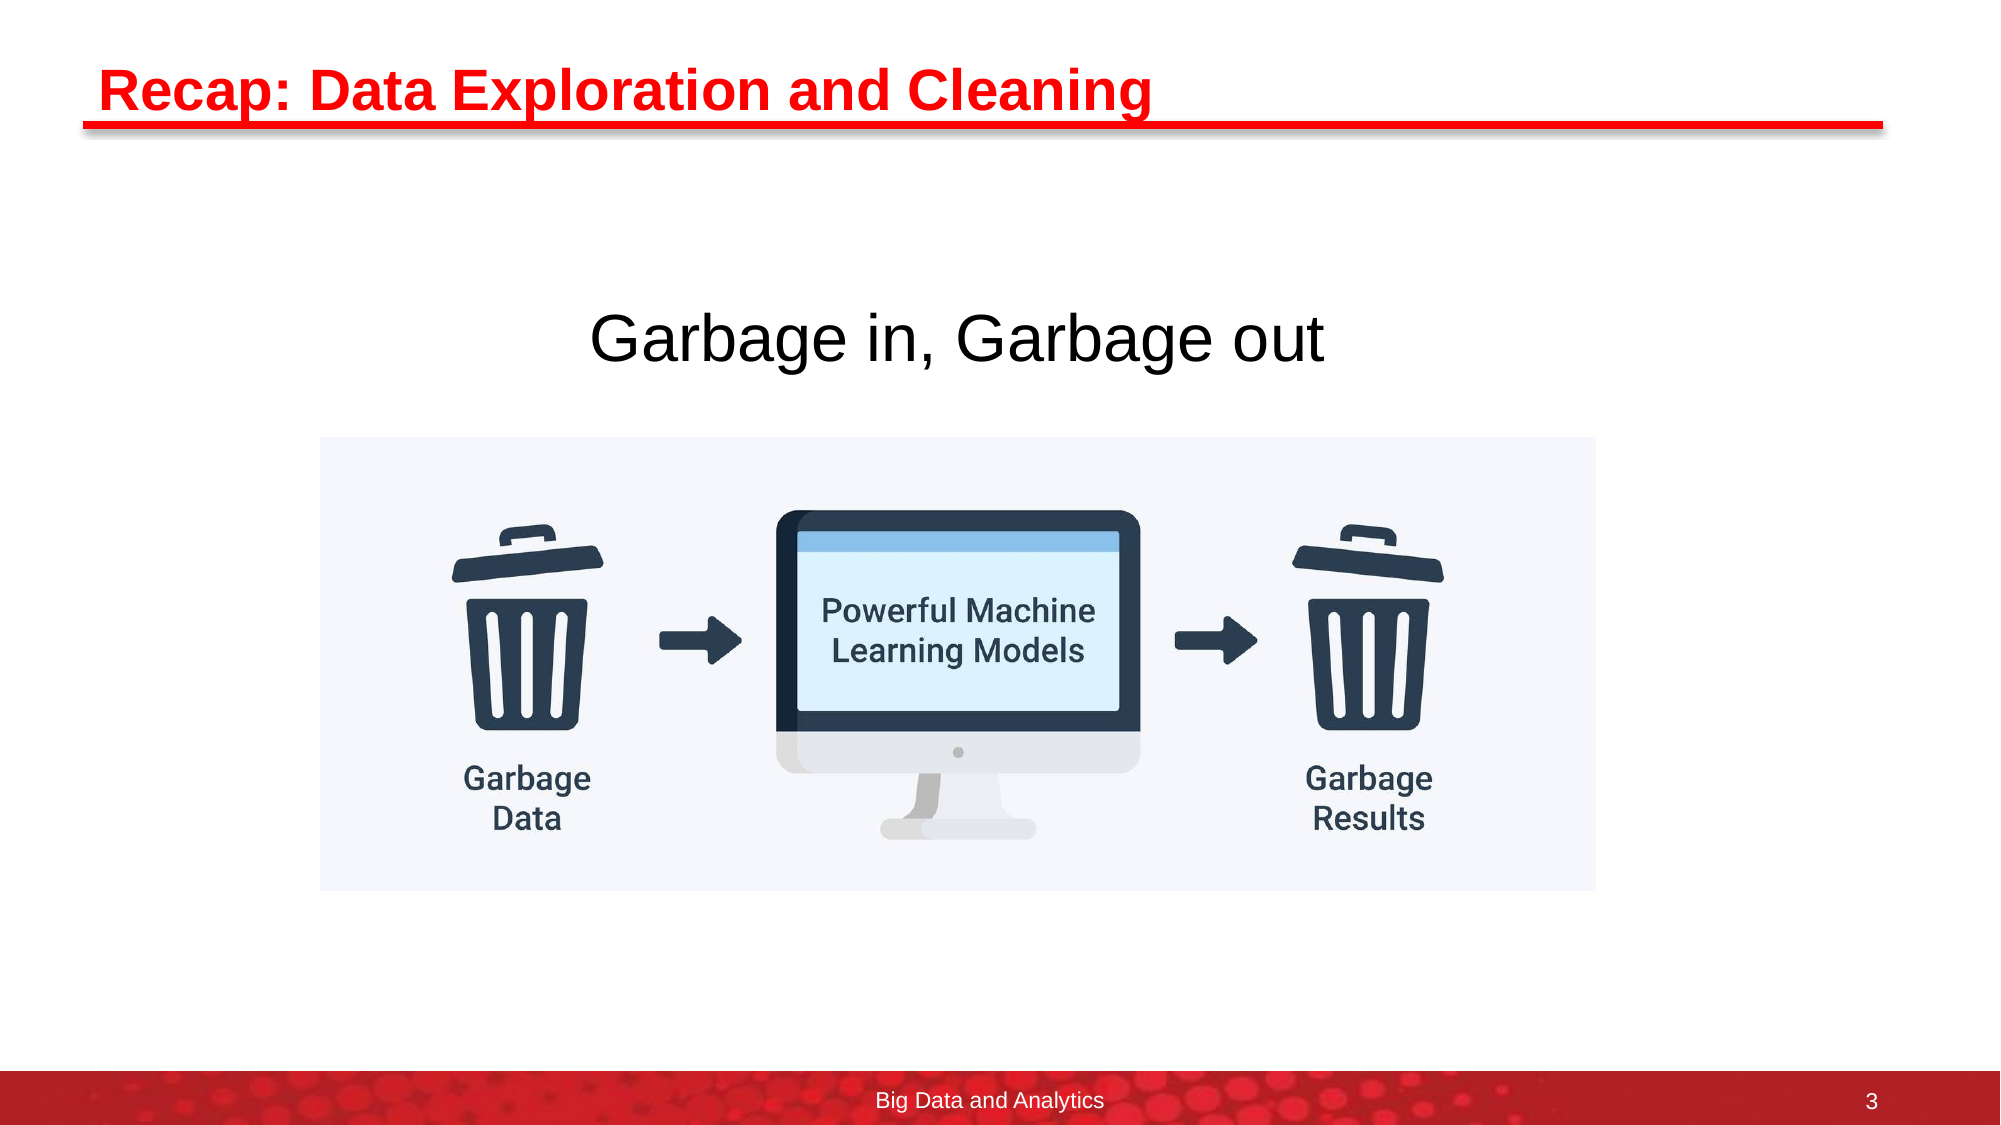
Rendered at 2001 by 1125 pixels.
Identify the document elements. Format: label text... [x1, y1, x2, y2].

picture [0, 1071, 2000, 1125]
slide_number 3 [1426, 1079, 1894, 1115]
picture [320, 437, 1596, 891]
text_box Garbage in, Garbage out [574, 287, 1342, 383]
title Recap: Data Exploration and Cleaning [83, 45, 1884, 153]
footer Big Data and Analytics [571, 1078, 1410, 1115]
